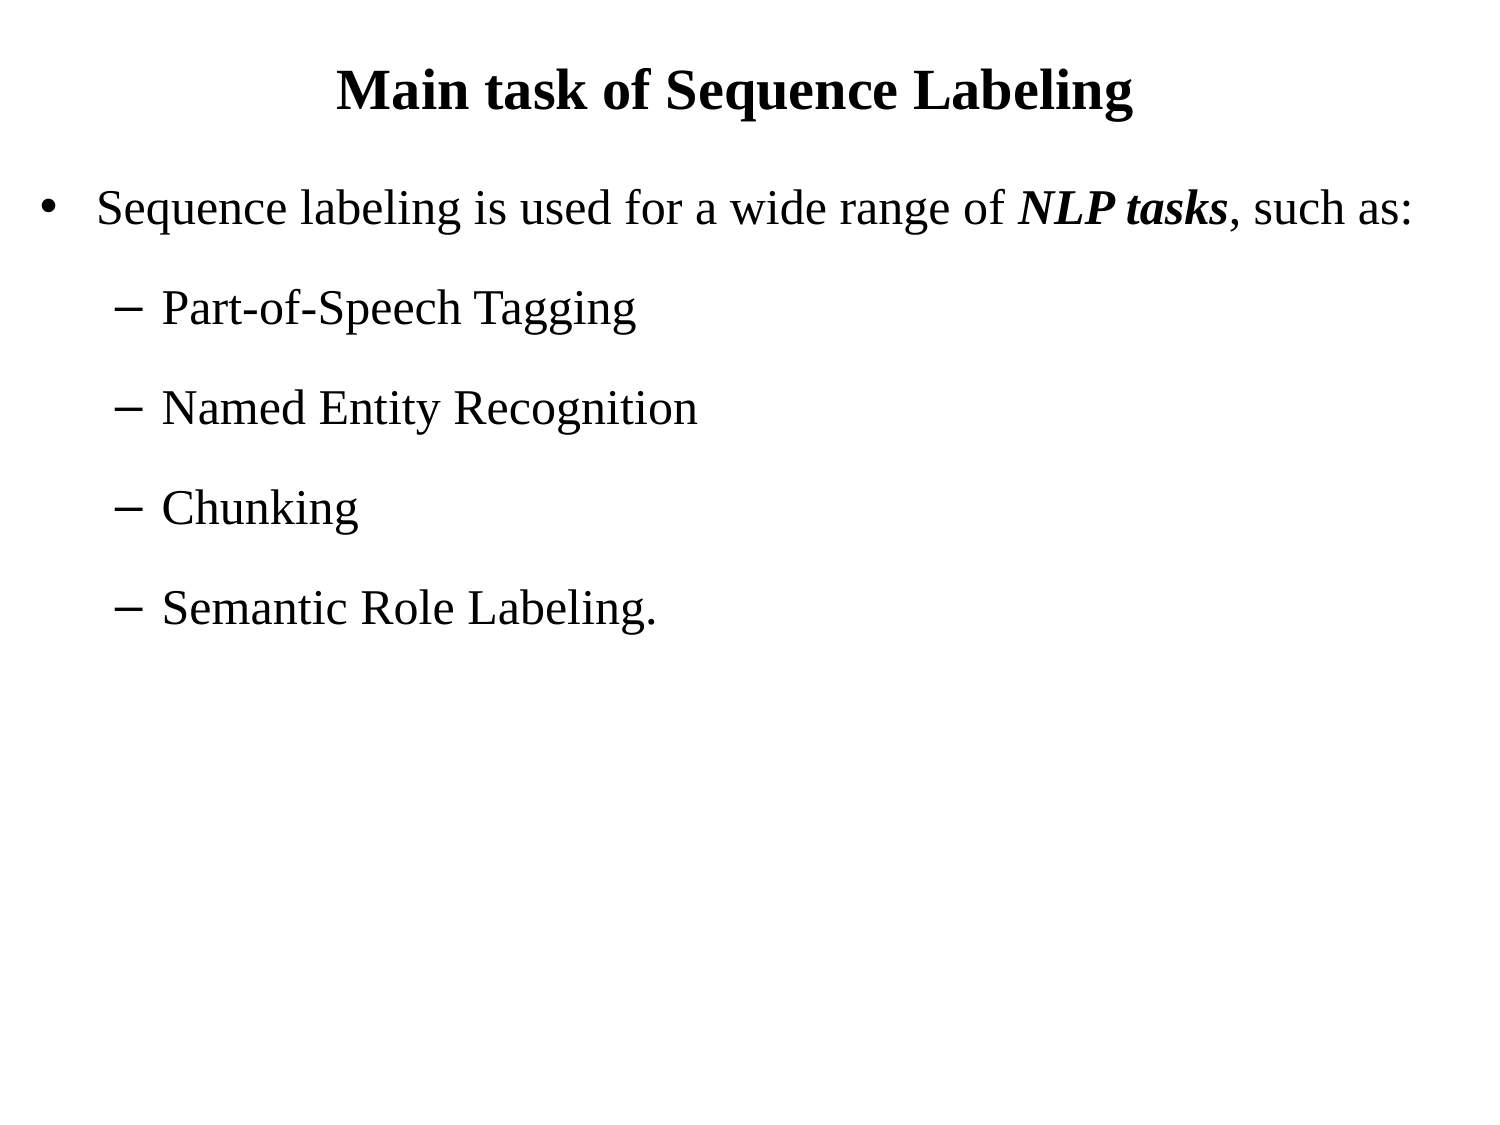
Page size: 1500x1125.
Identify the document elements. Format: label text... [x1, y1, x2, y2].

list Sequence labeling is used for a wide range of NLP tasks, such as: Part-of-Speech Tagging Named Entity Recognition Chunking Semantic Role Labeling. [24, 137, 1451, 1086]
title Main task of Sequence Labeling [74, 39, 1426, 133]
